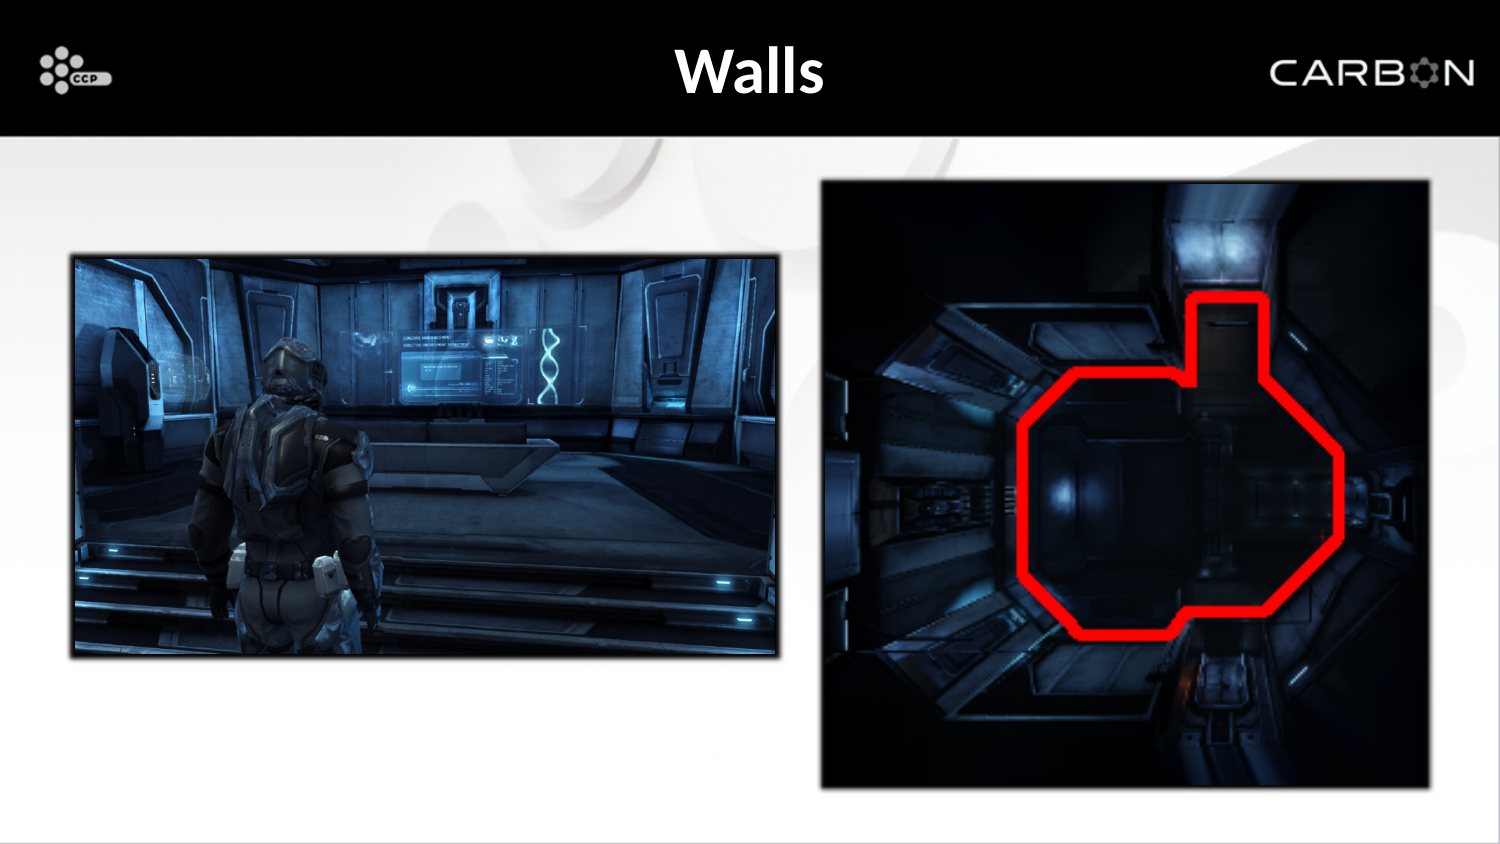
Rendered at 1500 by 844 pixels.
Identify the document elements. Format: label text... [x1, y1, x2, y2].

title Walls [75, 0, 1425, 135]
picture [0, 0, 1500, 844]
